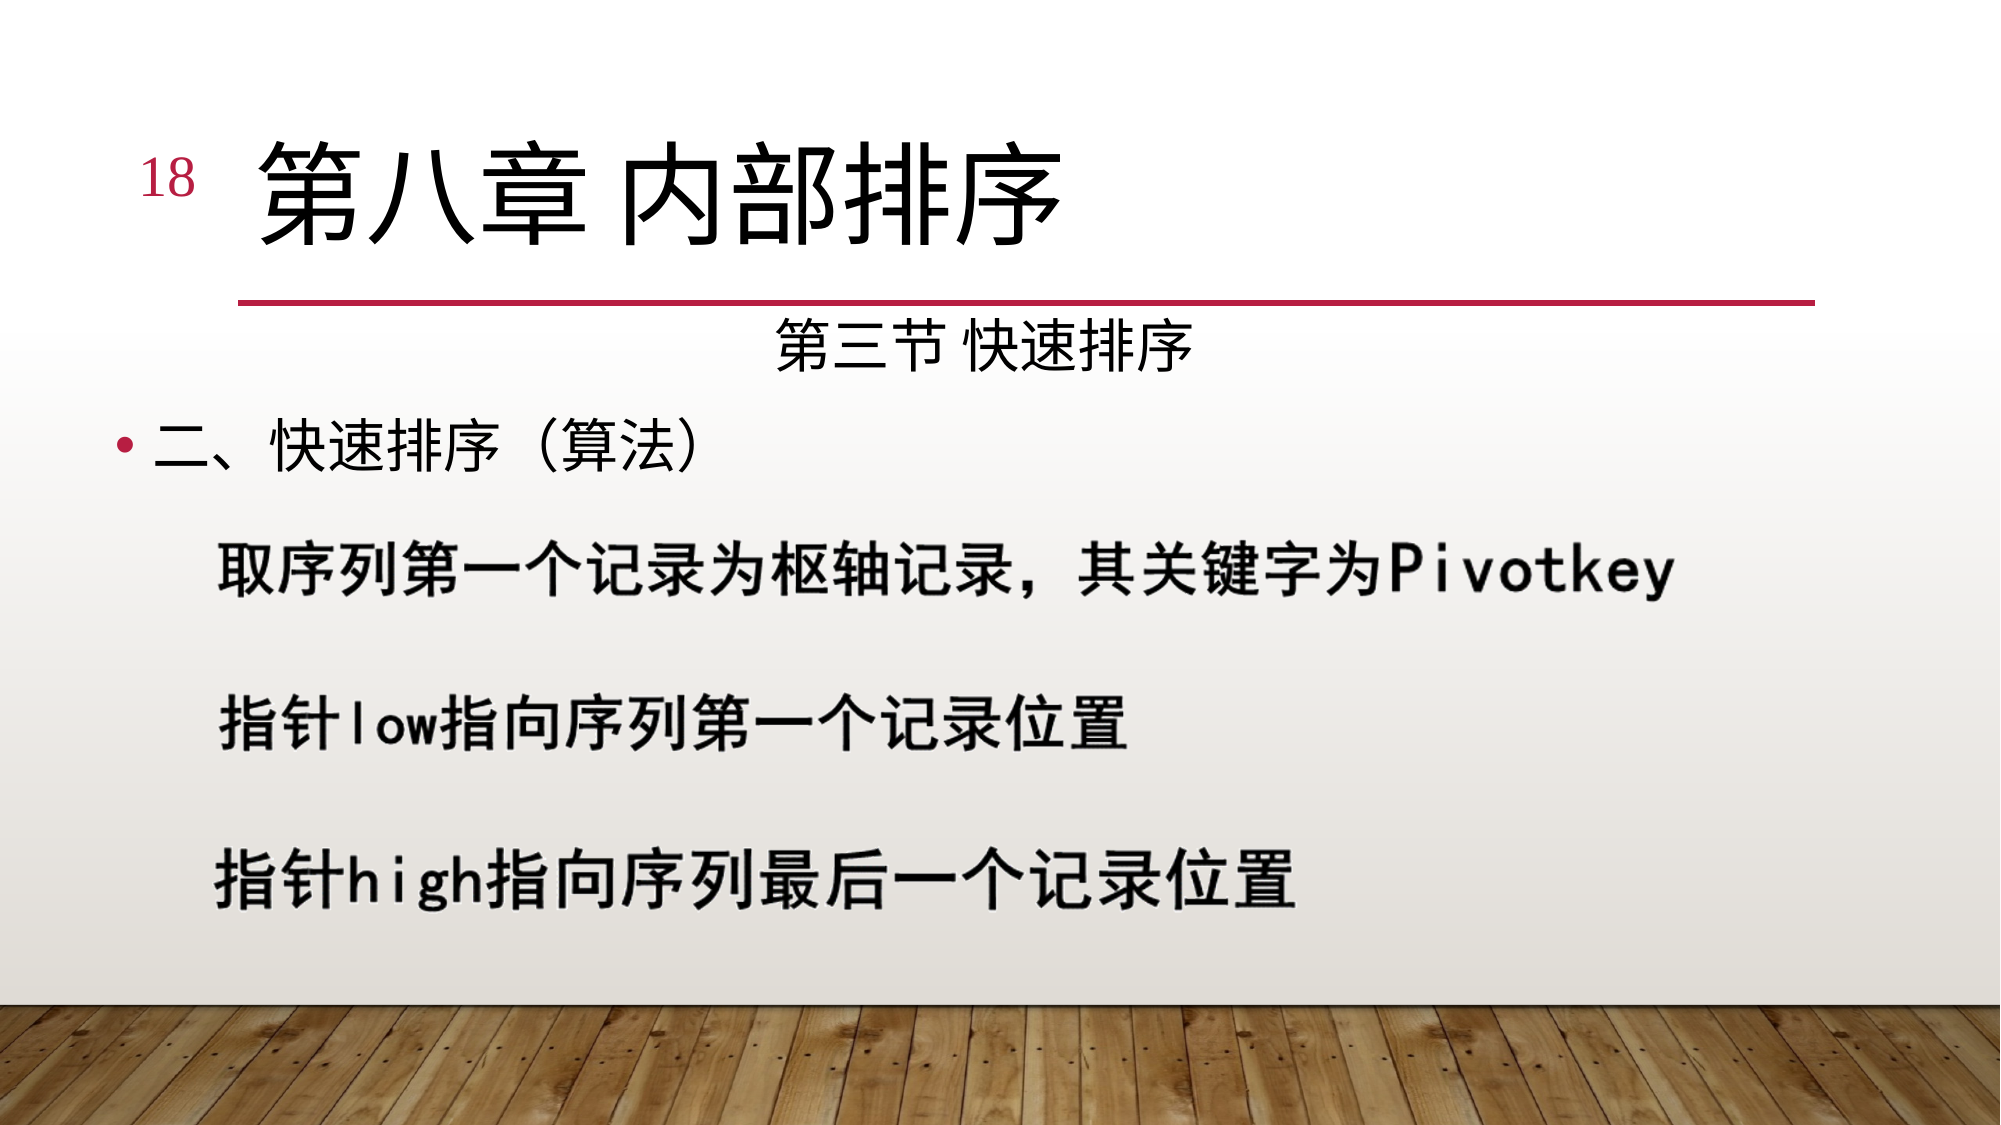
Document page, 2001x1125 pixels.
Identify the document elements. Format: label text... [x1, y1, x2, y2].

text_box 第三节 快速排序 [758, 301, 1666, 387]
picture [0, 1005, 2000, 1125]
picture [211, 529, 1688, 612]
list 二、快速排序（算法） [100, 387, 1983, 993]
slide_number 18 [78, 131, 212, 214]
title 第八章 内部排序 [238, 131, 1814, 305]
picture [211, 690, 1139, 756]
picture [211, 838, 1304, 916]
